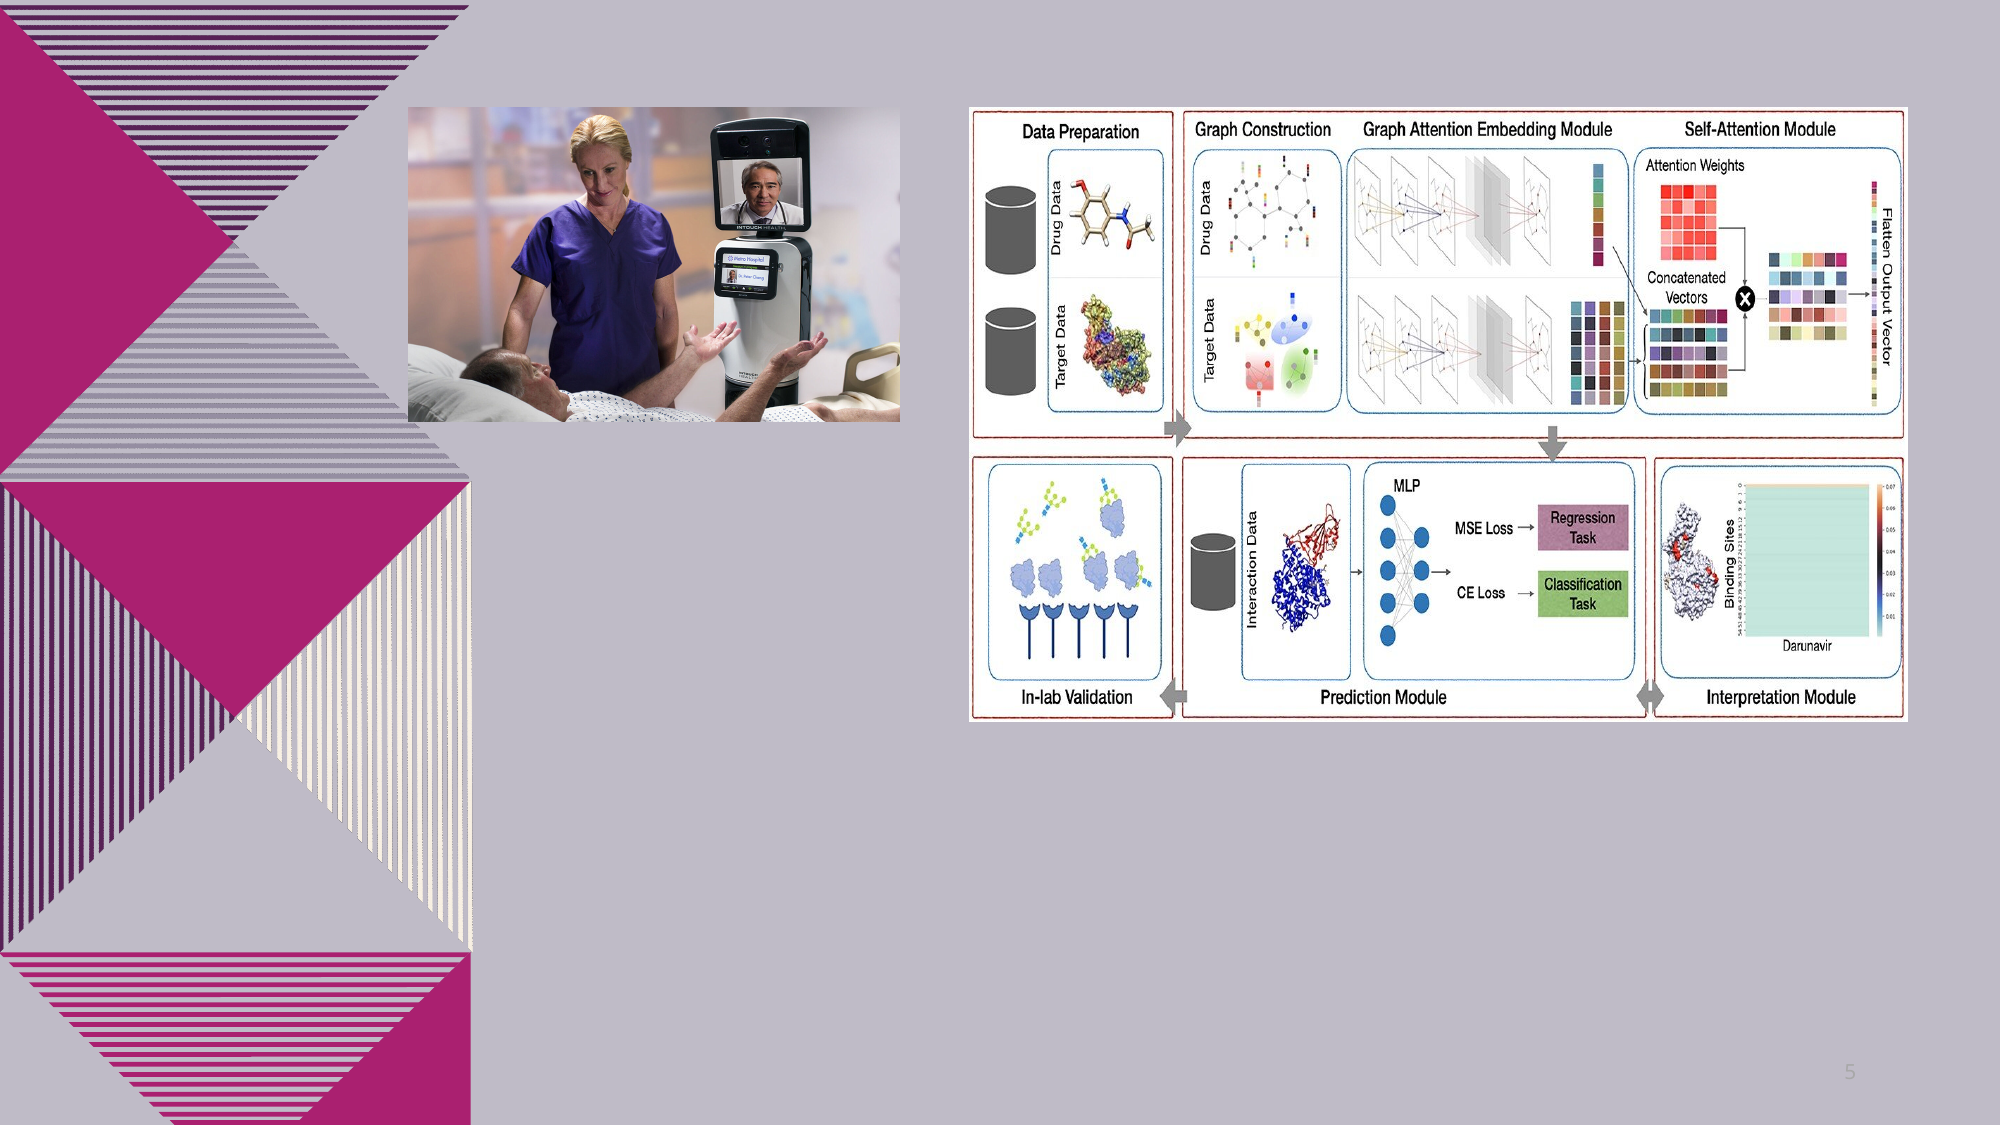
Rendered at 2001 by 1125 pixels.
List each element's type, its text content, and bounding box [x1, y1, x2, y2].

picture [236, 481, 707, 952]
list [408, 107, 900, 422]
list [969, 107, 1908, 722]
slide_number 5 [1796, 1042, 1872, 1103]
picture [0, 483, 234, 951]
picture [0, 242, 469, 482]
picture [0, 0, 468, 241]
